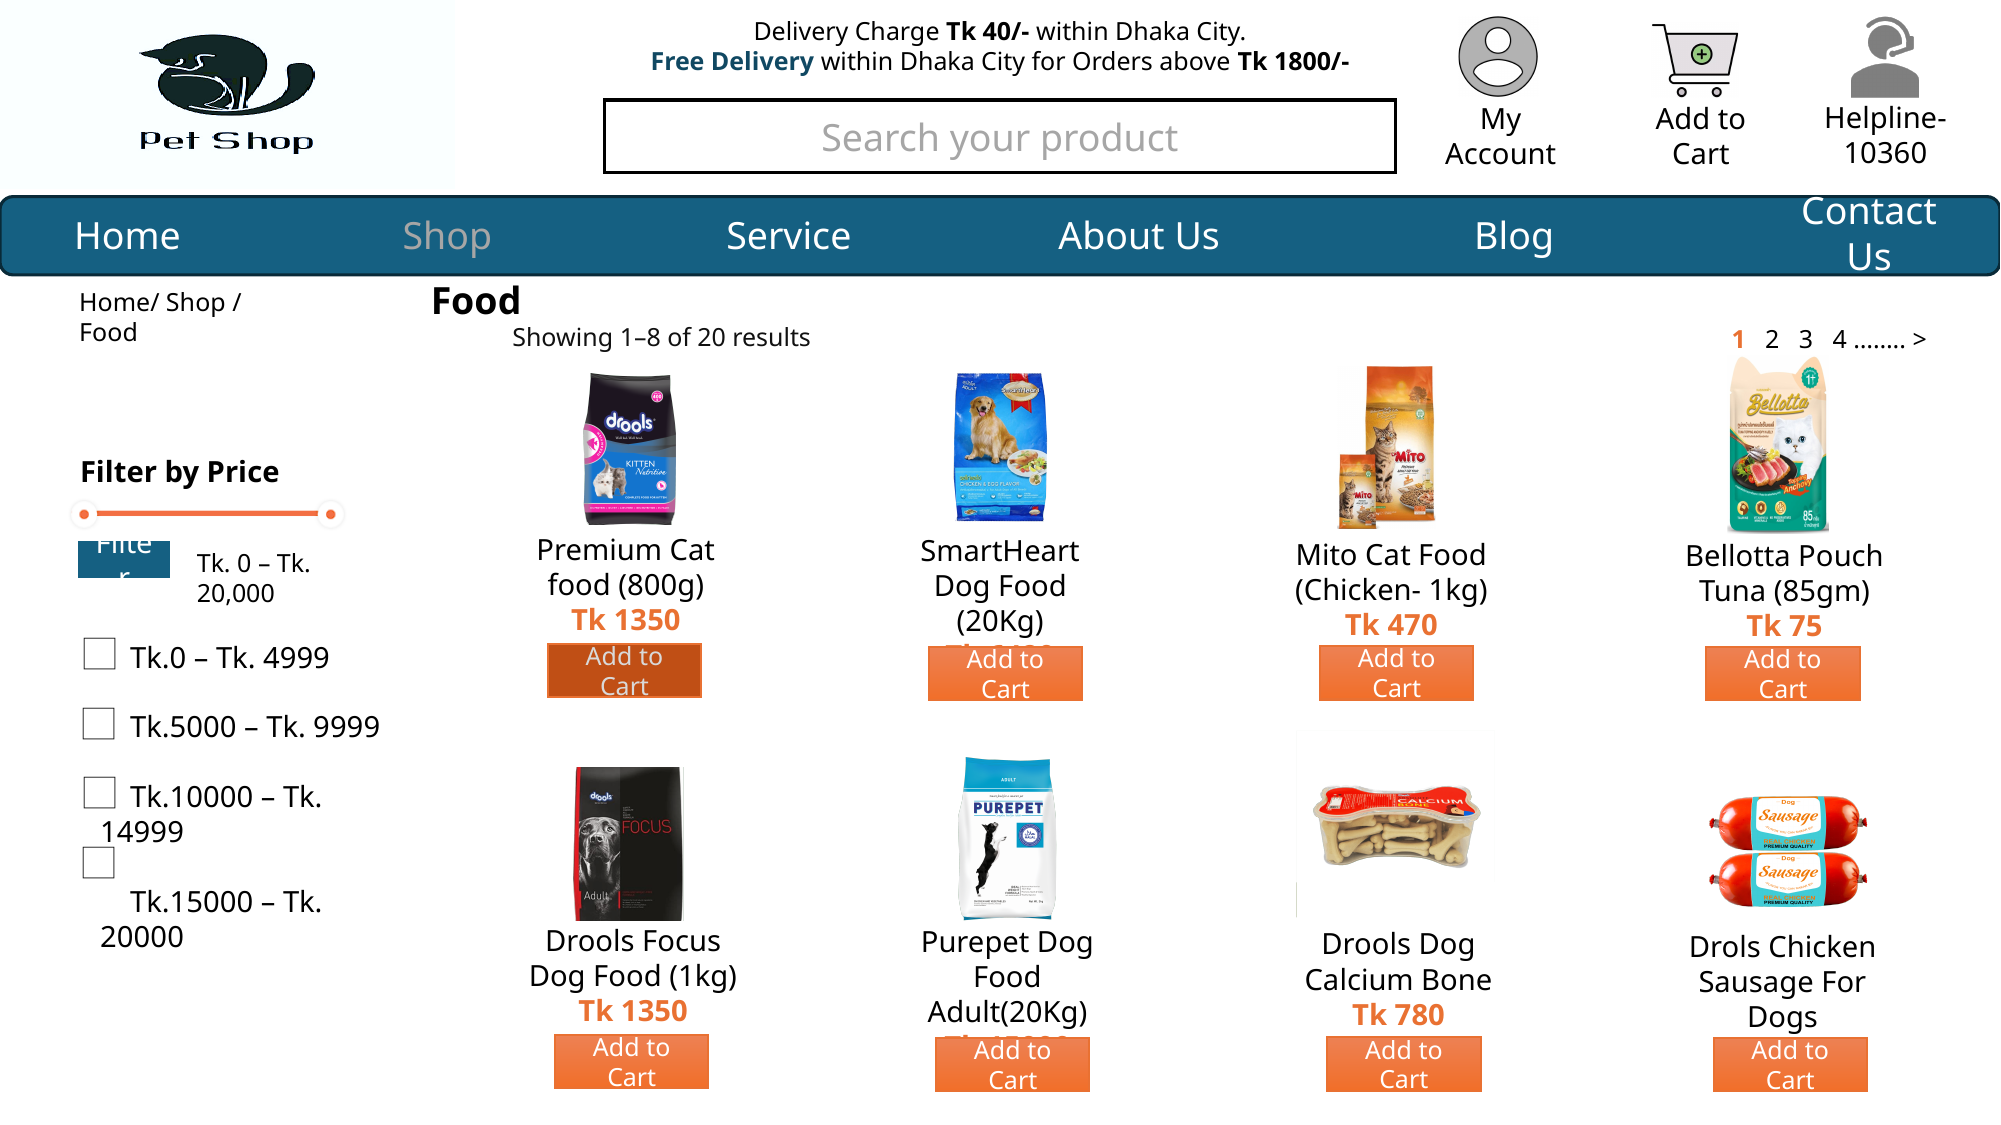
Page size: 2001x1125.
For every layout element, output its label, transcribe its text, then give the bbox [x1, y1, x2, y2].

text_box My Account [1409, 93, 1592, 178]
picture [0, 0, 456, 189]
text_box Tk. 0 – Tk. 20,000 [182, 539, 408, 615]
text_box Add to Cart [547, 643, 702, 698]
picture [1705, 789, 1871, 919]
picture [1457, 16, 1539, 97]
text_box Bellotta Pouch Tuna (85gm) Tk 75 [1667, 529, 1902, 650]
text_box Food [416, 269, 657, 330]
text_box Shop [338, 198, 557, 270]
picture [562, 766, 694, 921]
text_box Mito Cat Food (Chicken- 1kg) Tk 470 [1267, 528, 1516, 649]
text_box Add to Cart [1609, 93, 1792, 178]
picture [78, 771, 120, 814]
picture [77, 703, 120, 745]
text_box Blog [1404, 198, 1624, 270]
picture [66, 497, 350, 535]
text_box Helpline- 10360 [1794, 92, 1977, 178]
text_box Add to Cart [928, 646, 1083, 701]
picture [1834, 5, 1936, 108]
picture [78, 632, 120, 675]
picture [1726, 355, 1830, 535]
text_box Delivery Charge Tk 40/- within Dhaka City. Free Delivery within Dhaka City for Orders above Tk 1800/- [555, 8, 1445, 143]
picture [1294, 713, 1499, 940]
text_box 1 2 3 4 …….. > [1716, 315, 1958, 361]
text_box Service [680, 198, 899, 270]
picture [1651, 21, 1739, 98]
text_box Drools Focus Dog Food (1kg) Tk 1350 [509, 915, 757, 1035]
picture [77, 841, 120, 884]
picture [937, 756, 1078, 921]
text_box Purepet Dog Food Adult(20Kg) Tk 15000 [883, 916, 1132, 1071]
text_box Premium Cat food (800g) Tk 1350 [502, 523, 750, 644]
text_box Filter by Price [65, 446, 306, 497]
text_box Add to Cart [554, 1034, 709, 1089]
picture [564, 373, 694, 526]
text_box Add to Cart [1713, 1037, 1868, 1092]
text_box Home/ Shop / Food [64, 279, 305, 354]
text_box Add to Cart [1319, 645, 1474, 701]
text_box Drools Dog Calcium Bone Tk 780 [1274, 918, 1523, 1039]
text_box Showing 1–8 of 20 results [497, 314, 865, 359]
text_box Drols Chicken Sausage For Dogs Tk 150 [1649, 920, 1916, 1076]
text_box SmartHeart Dog Food (20Kg) Tk 6420 [876, 524, 1124, 680]
text_box Add to Cart [1326, 1036, 1482, 1092]
text_box Filter [74, 537, 175, 583]
text_box Search your product [603, 143, 1397, 174]
picture [1336, 366, 1436, 530]
text_box Home [18, 198, 237, 270]
text_box Contact Us [1760, 196, 1979, 269]
text_box About Us [1029, 198, 1249, 270]
picture [935, 370, 1067, 525]
text_box Tk.0 – Tk. 4999 Tk.5000 – Tk. 9999 Tk.10000 – Tk. 14999 Tk.15000 – Tk. 20000 [85, 631, 404, 996]
text_box Add to Cart [935, 1037, 1090, 1092]
text_box [0, 195, 2000, 277]
text_box Add to Cart [1705, 646, 1861, 701]
